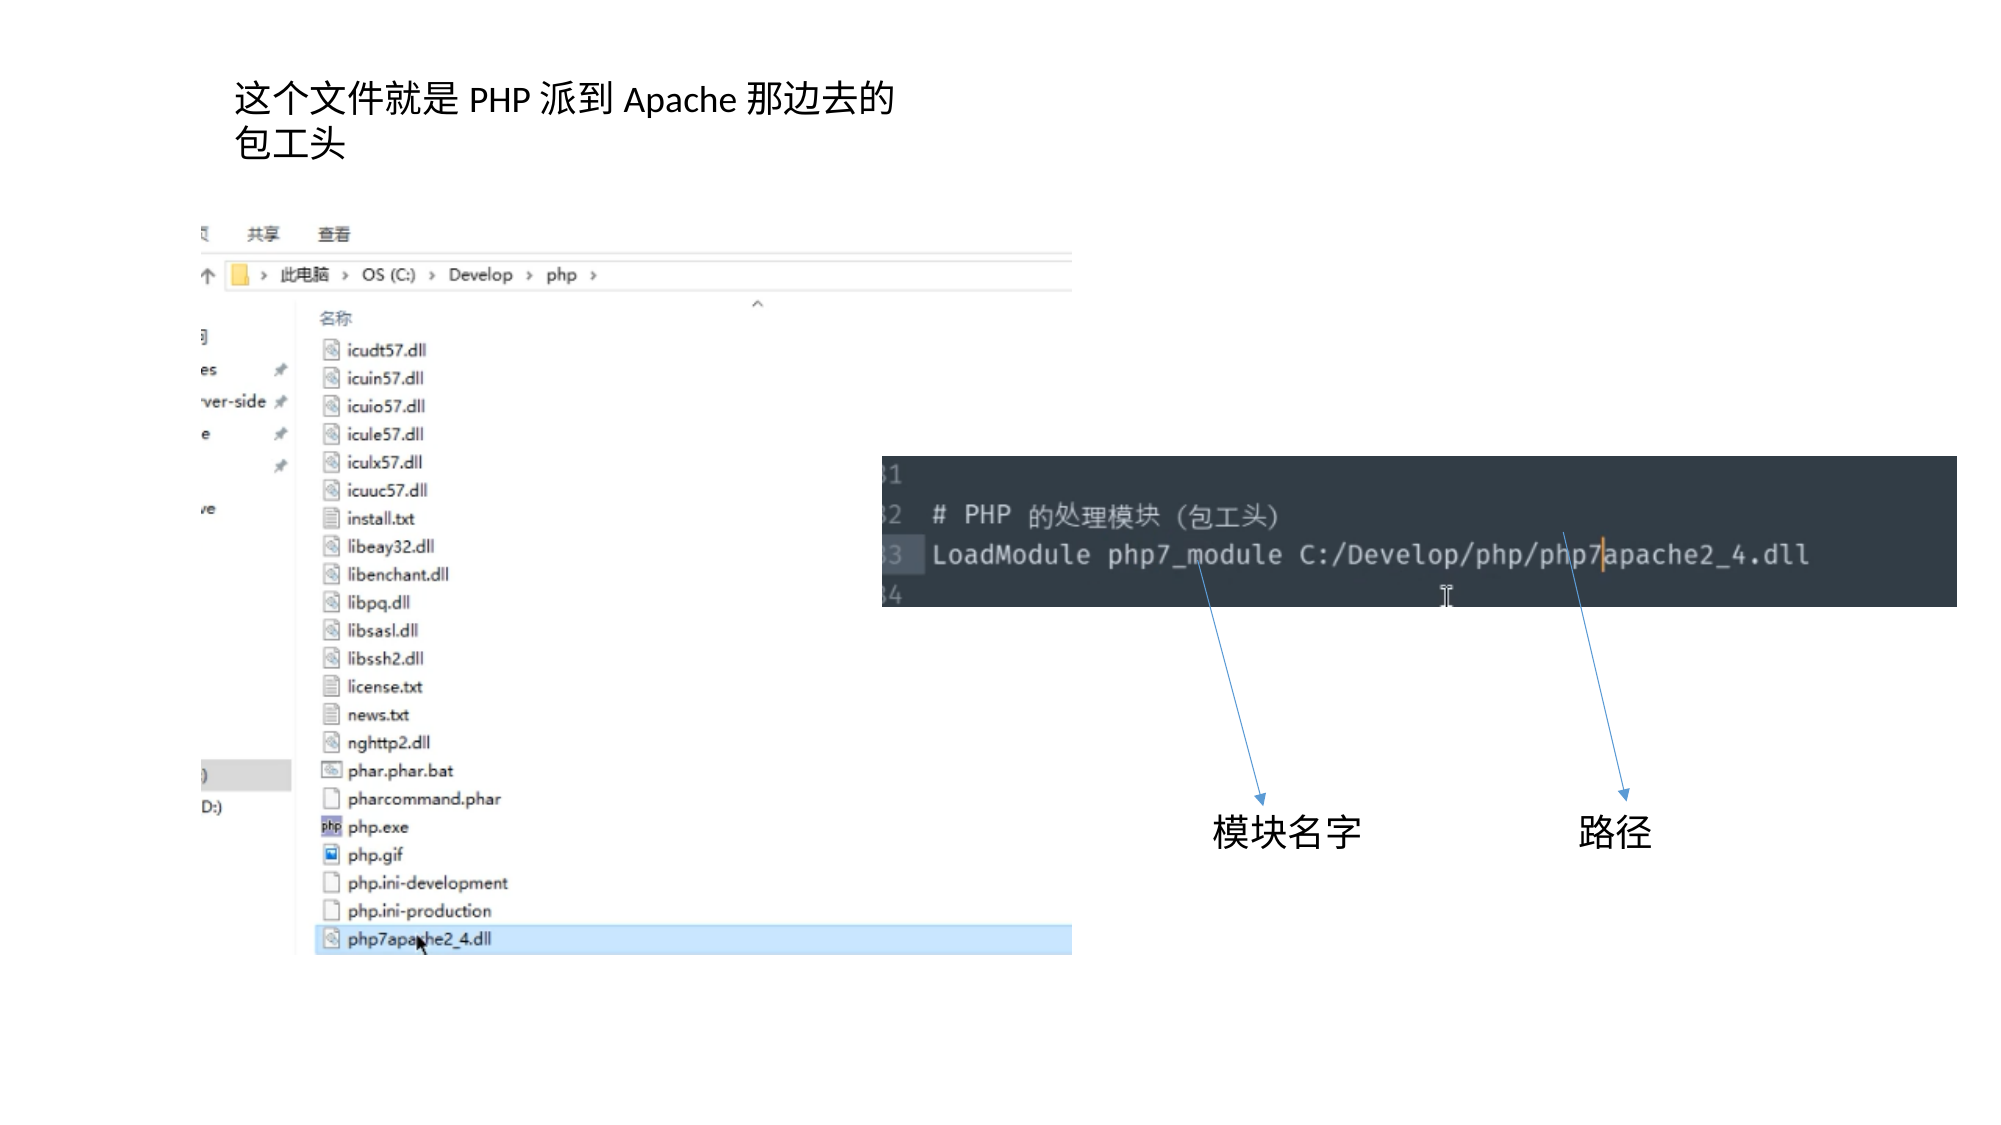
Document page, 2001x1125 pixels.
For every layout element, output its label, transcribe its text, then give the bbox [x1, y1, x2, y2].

text_box 路径 [1563, 801, 1754, 862]
picture [201, 217, 1957, 955]
text_box 模块名字 [1197, 801, 1388, 862]
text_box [1197, 560, 1264, 807]
text_box 这个文件就是PHP派到Apache那边去的包工头 [220, 67, 919, 173]
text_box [1563, 531, 1627, 802]
